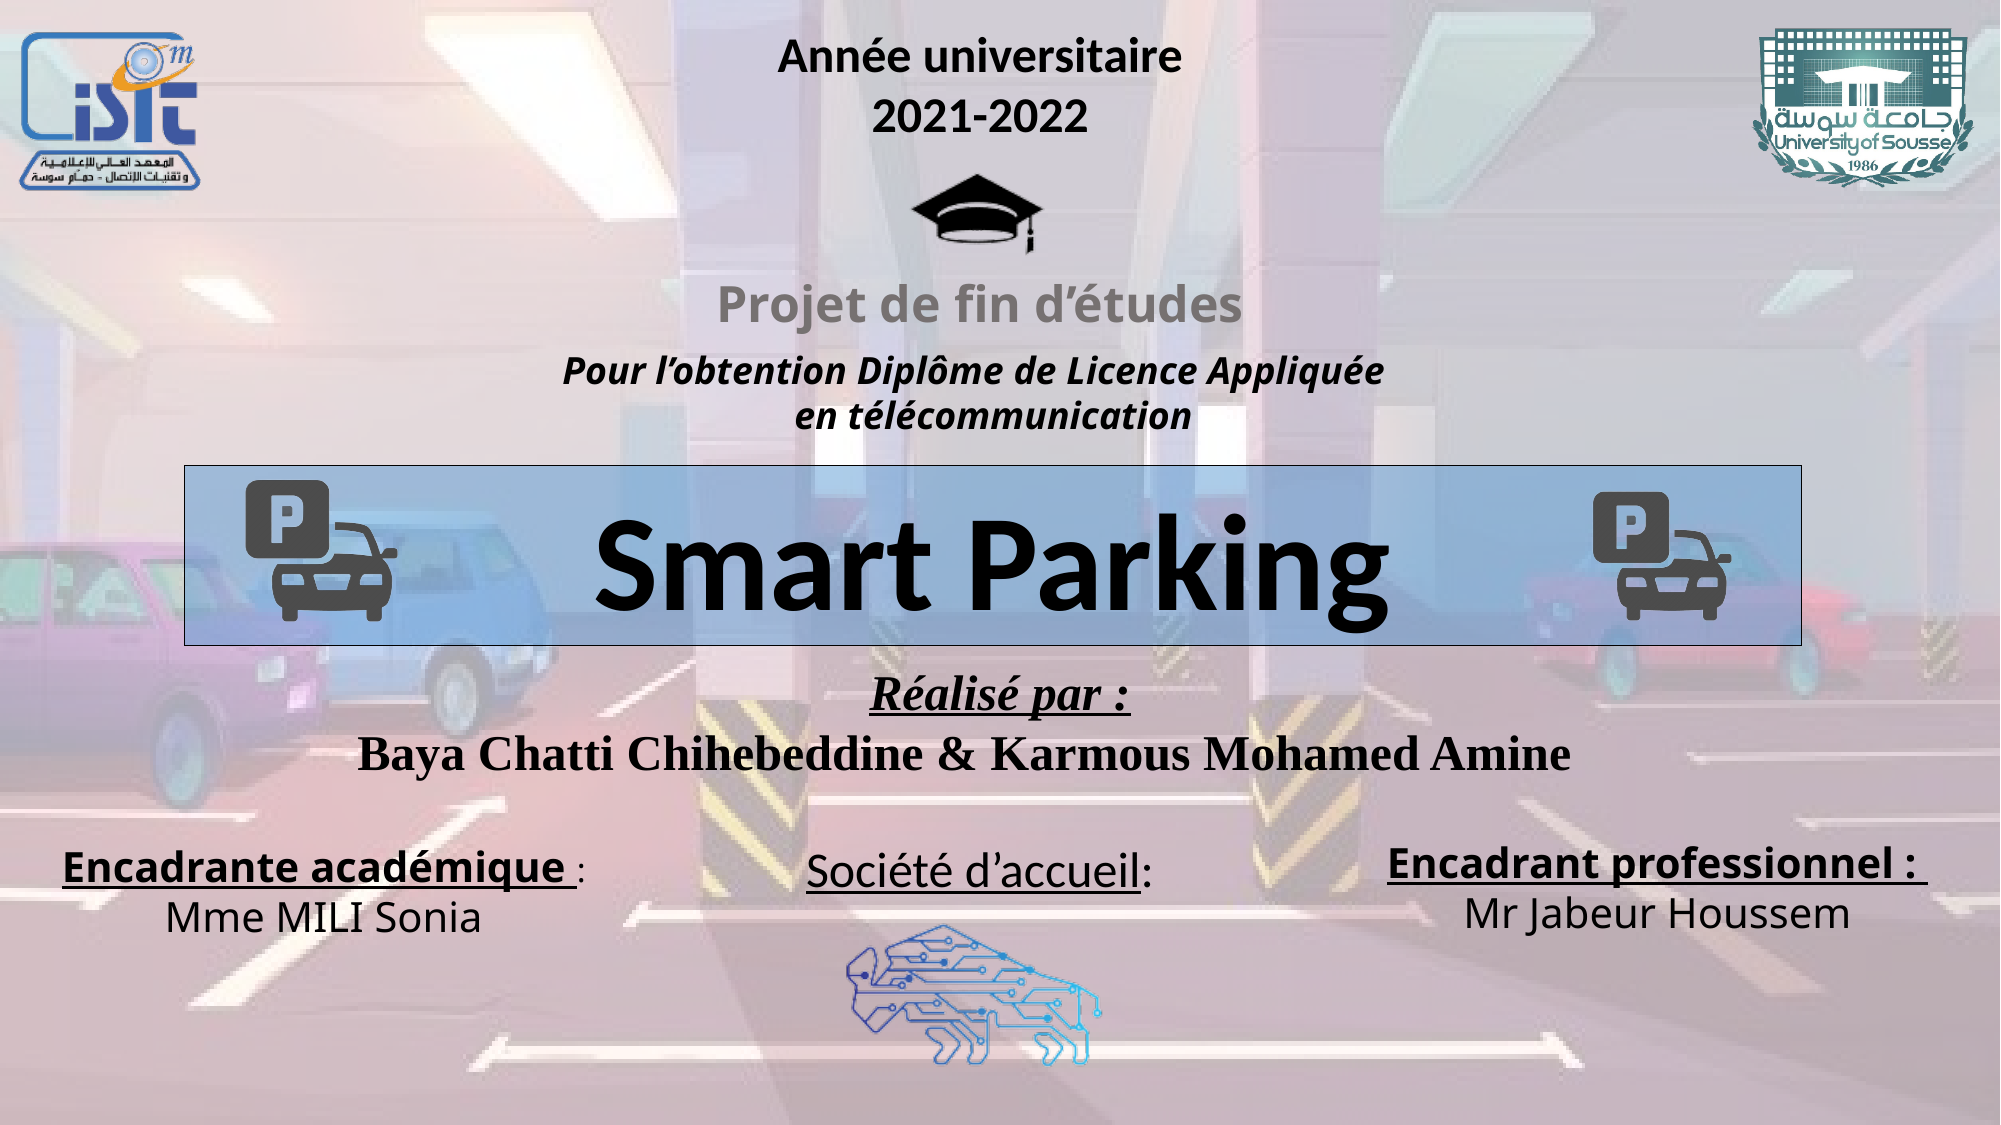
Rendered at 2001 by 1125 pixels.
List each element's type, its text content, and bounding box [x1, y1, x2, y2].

text_box Encadrant professionnel : Mr Jabeur Houssem [1230, 829, 2000, 945]
text_box Année universitaire 2021-2022 [626, 14, 1335, 150]
text_box Smart Parking [184, 465, 1802, 646]
picture [173, 464, 475, 632]
picture [834, 906, 1115, 1092]
text_box Réalisé par : Baya Chatti Chihebeddine & Karmous Mohamed Amine [342, 652, 1658, 788]
text_box Encadrante académique : Mme MILI Sonia [0, 833, 731, 949]
text_box Société d’accueil: [791, 830, 1170, 906]
picture [845, 146, 1109, 284]
text_box Projet de fin d’études [480, 264, 1481, 340]
picture [1724, 14, 2000, 216]
picture [1527, 477, 1802, 630]
picture [7, 14, 213, 198]
text_box Pour l’obtention Diplôme de Licence Appliquée en télécommunication [474, 339, 1475, 490]
